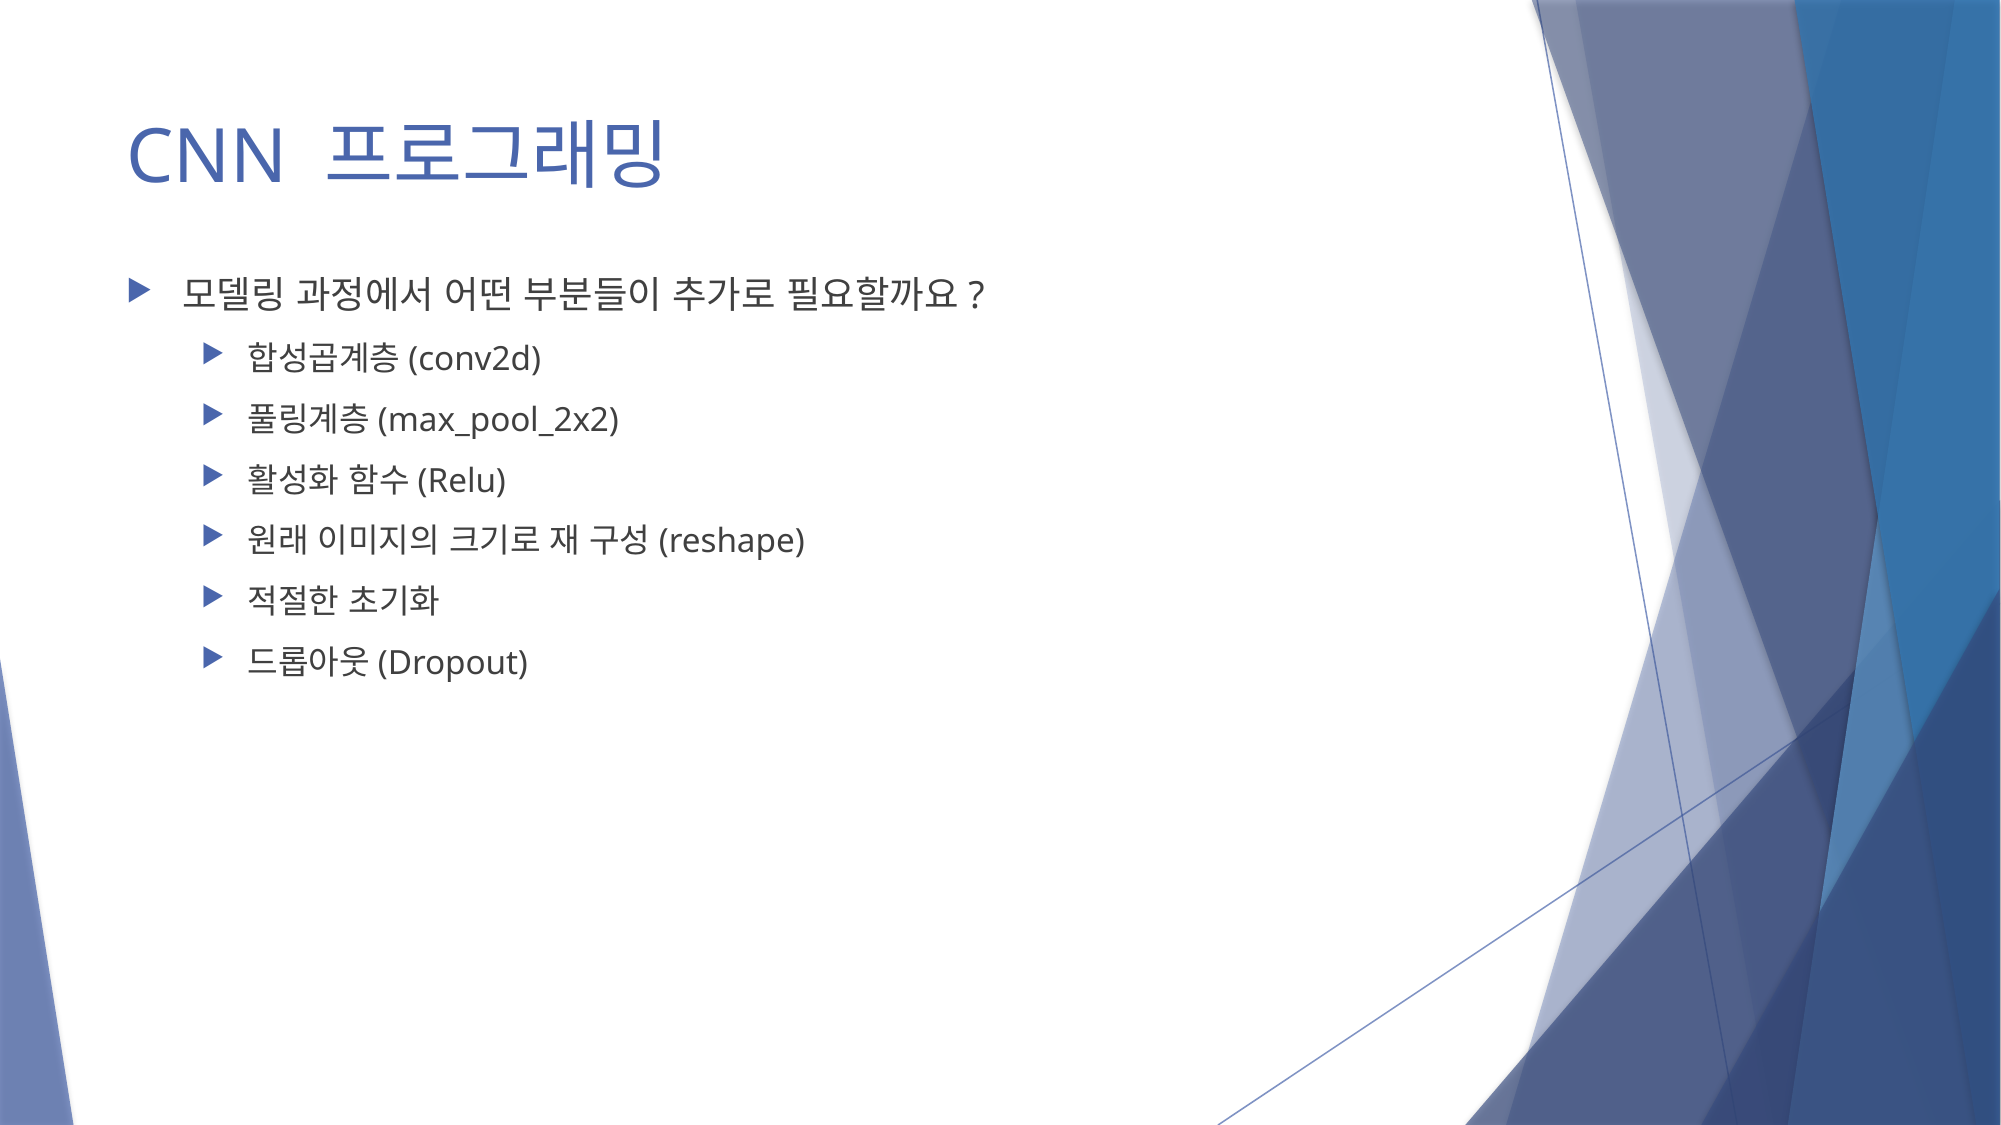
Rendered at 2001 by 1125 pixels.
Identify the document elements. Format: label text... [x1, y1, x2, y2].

list 모델링 과정에서 어떤 부분들이 추가로 필요할까요? 합성곱계층(conv2d) 풀링계층(max_pool_2x2) 활성화 함수(Relu) 원래 이미지의 크기로 재 구성(reshape) 적절한 초기화 드롭아웃(Dropout) [111, 263, 1522, 991]
title CNN 프로그래밍 [111, 99, 1522, 263]
